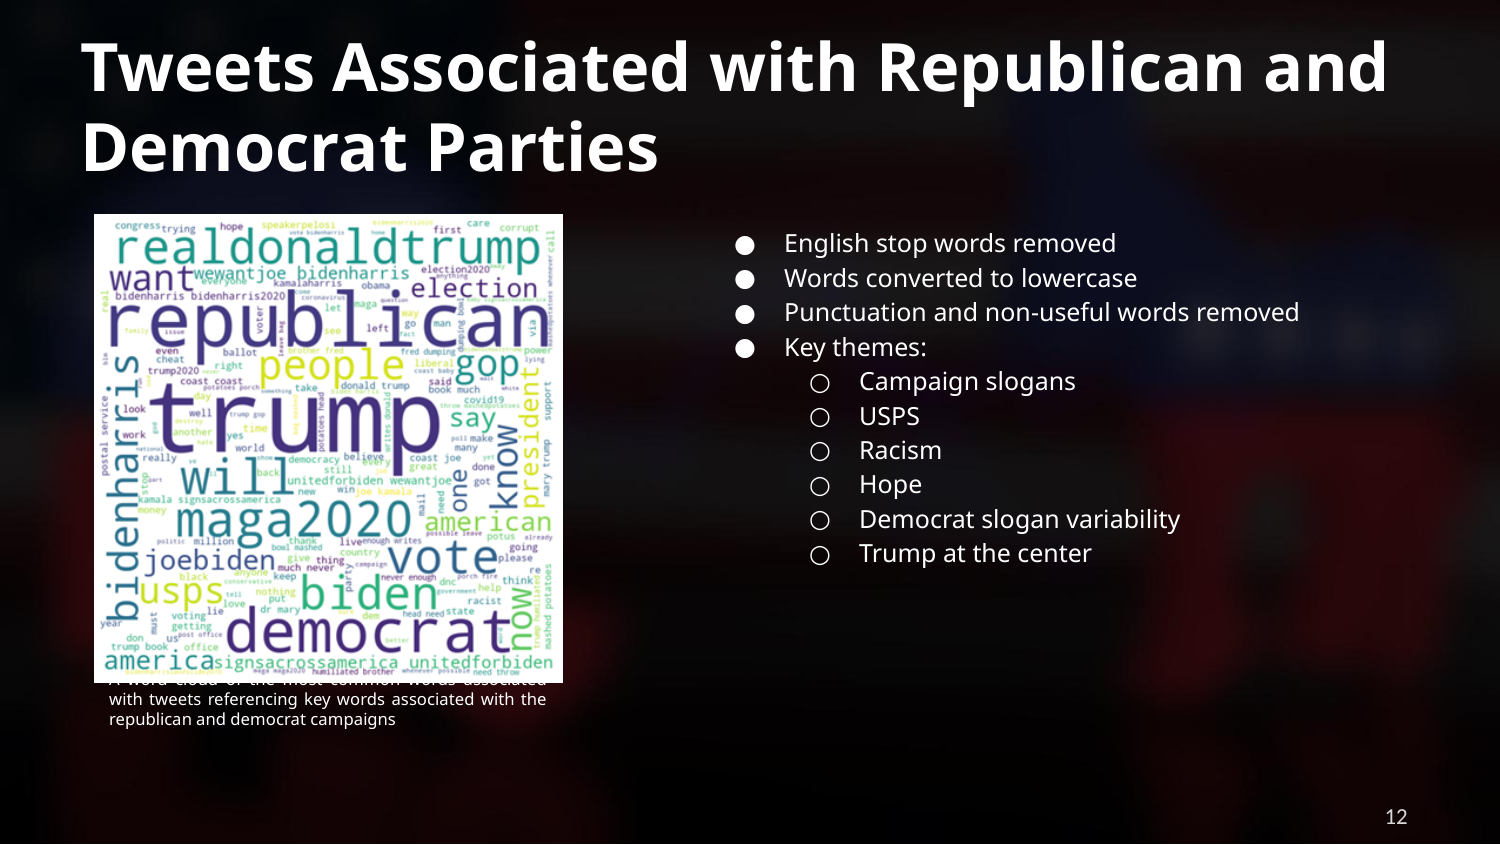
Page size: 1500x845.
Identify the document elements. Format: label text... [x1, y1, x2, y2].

text_box 12 [1074, 793, 1424, 836]
text_box English stop words removed Words converted to lowercase Punctuation and non-useful words removed Key themes: Campaign slogans USPS Racism Hope Democrat slogan variability Trump at the center [694, 208, 1436, 626]
text_box A word cloud of the most common words associated with tweets referencing key words associated with the republican and democrat campaigns [94, 690, 563, 769]
title Tweets Associated with Republican and Democrat Parties [65, 47, 1436, 163]
picture [0, 0, 1500, 844]
